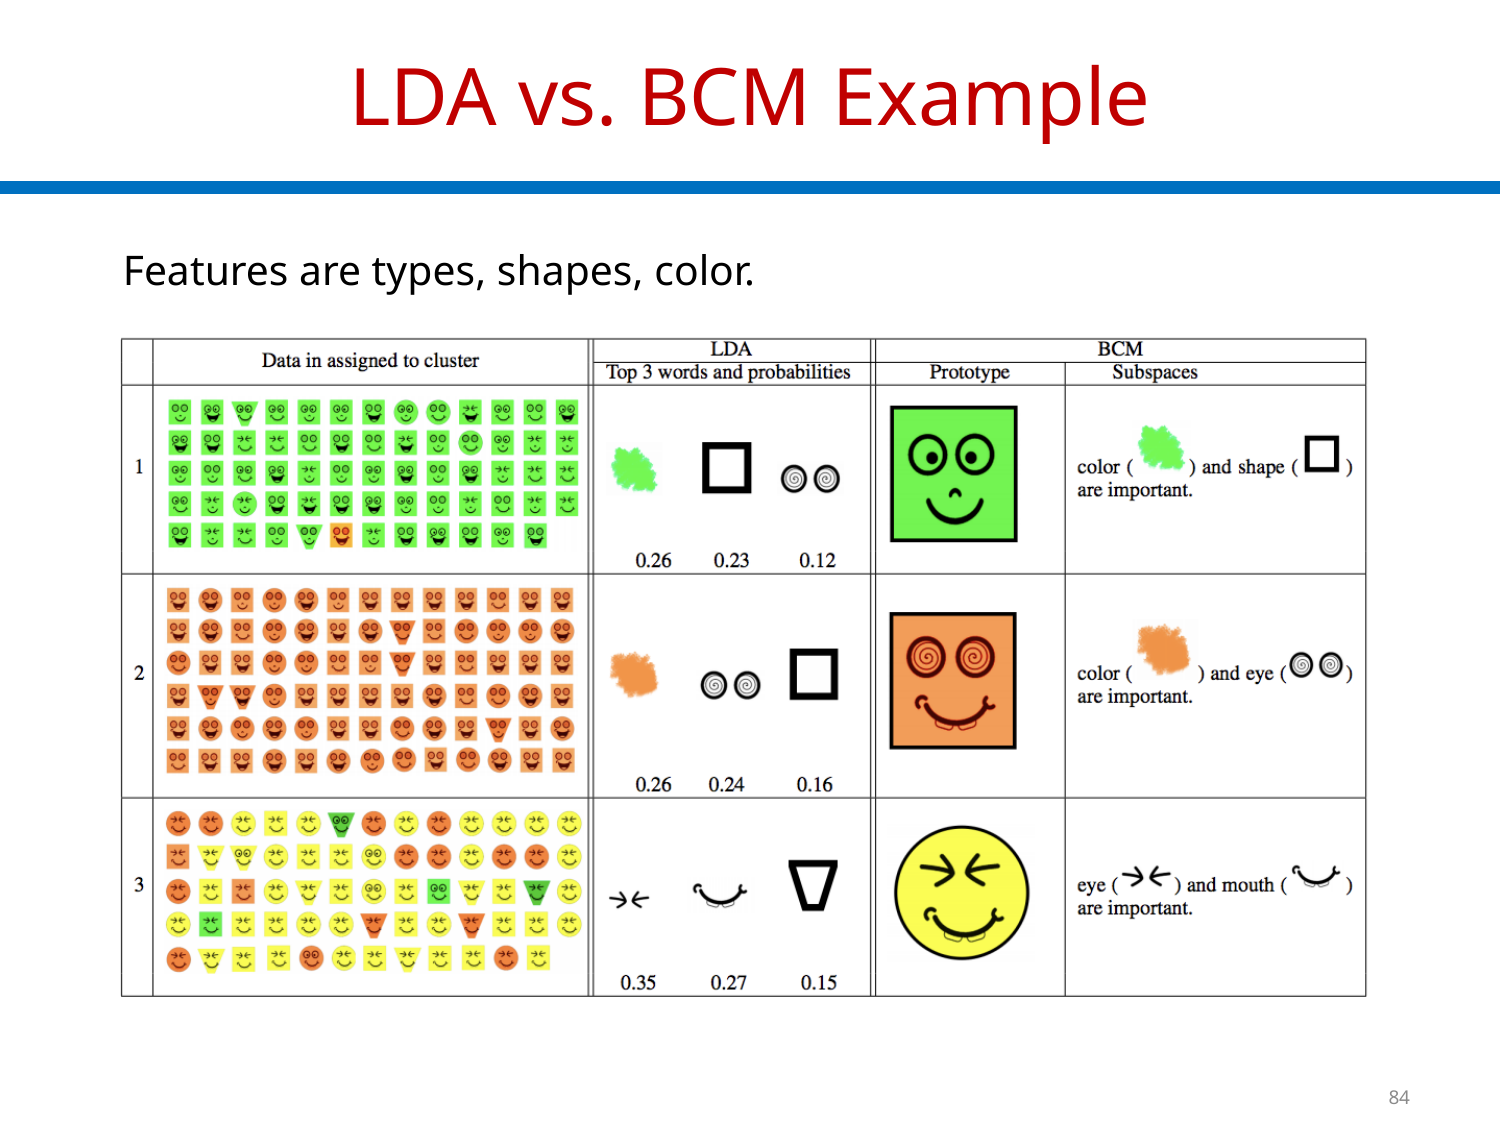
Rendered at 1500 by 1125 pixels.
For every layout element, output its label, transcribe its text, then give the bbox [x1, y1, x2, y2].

text_box Features are types, shapes, color. [108, 237, 772, 302]
title LDA vs. BCM Example [0, 0, 1500, 188]
slide_number 84 [1074, 1085, 1425, 1112]
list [93, 316, 1407, 1026]
